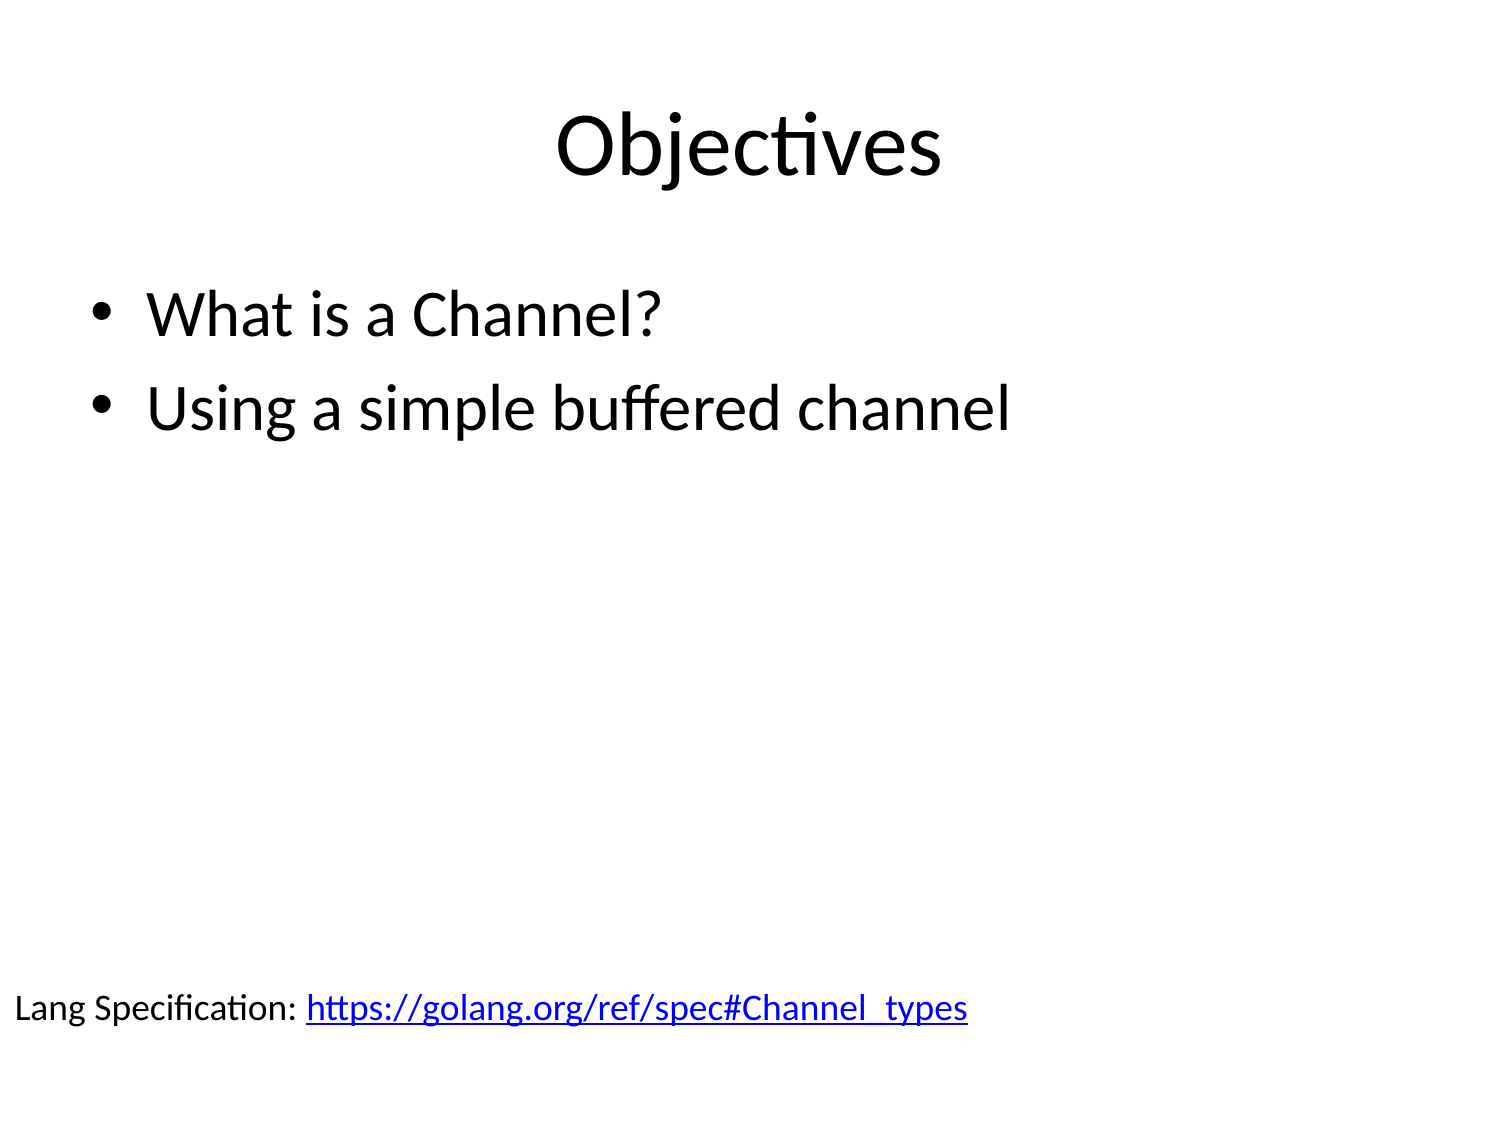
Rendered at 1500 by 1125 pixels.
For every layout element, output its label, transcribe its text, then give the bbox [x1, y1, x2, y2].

title Objectives [75, 45, 1425, 233]
list What is a Channel? Using a simple buffered channel [75, 262, 1425, 1005]
text_box Lang Specification: https://golang.org/ref/spec#Channel_types [0, 975, 1230, 1036]
